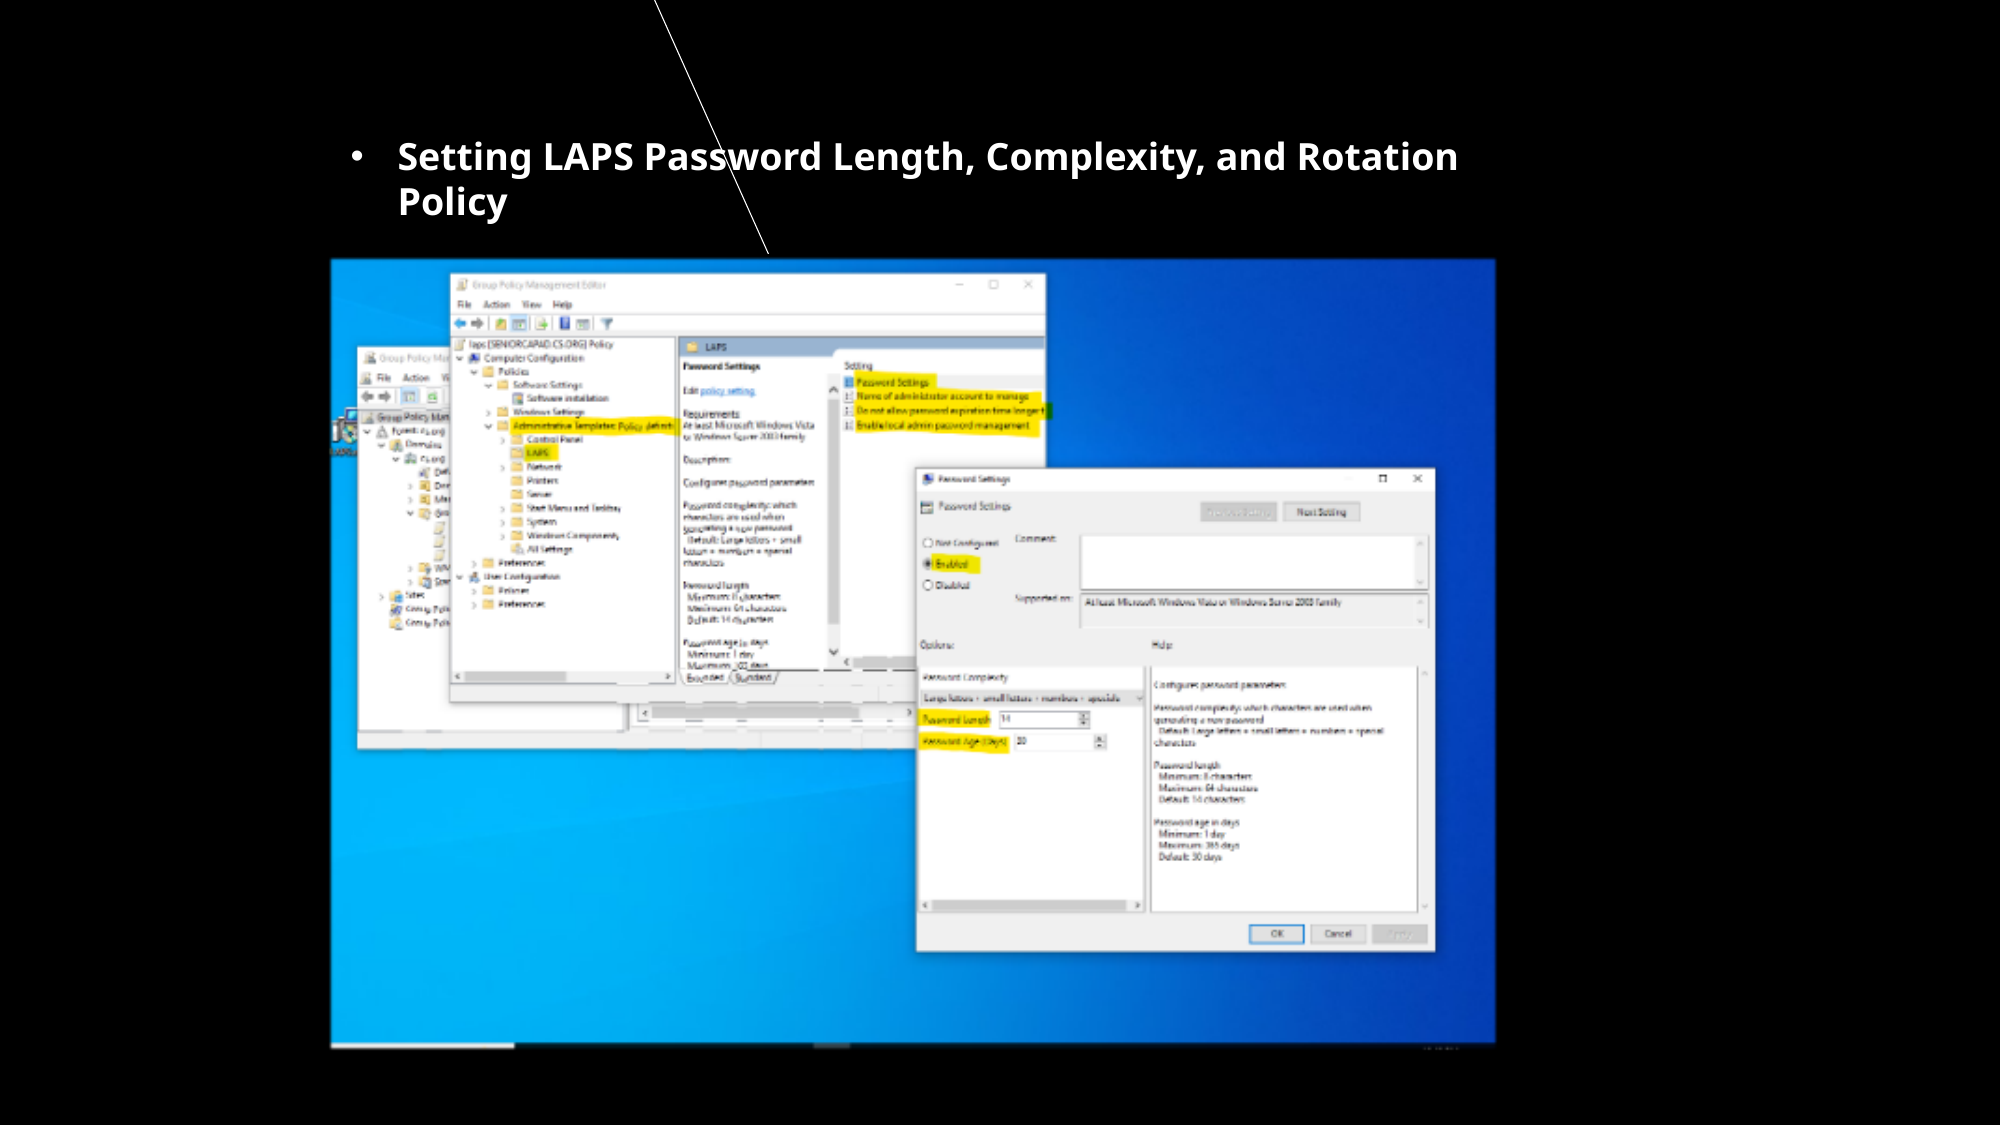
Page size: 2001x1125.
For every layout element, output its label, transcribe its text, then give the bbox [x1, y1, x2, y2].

picture [326, 254, 1501, 1054]
text_box CS [19, 1042, 470, 1103]
text_box Setting LAPS Password Length, Complexity, and Rotation Policy [335, 125, 1582, 276]
